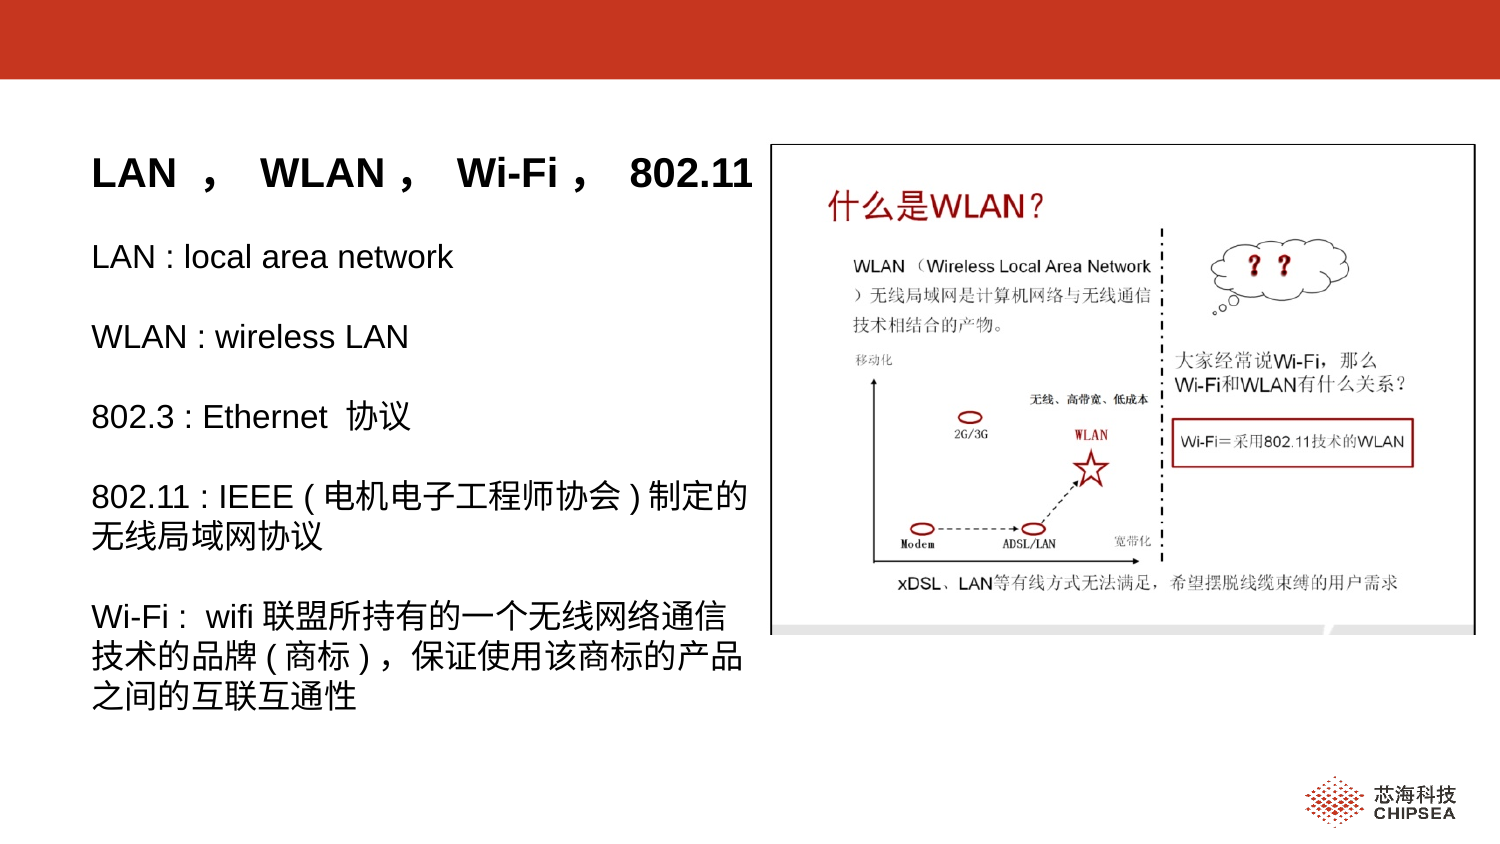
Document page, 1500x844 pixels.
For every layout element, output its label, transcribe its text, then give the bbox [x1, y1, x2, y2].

text_box [0, 0, 1500, 81]
picture [752, 138, 1500, 635]
picture [1305, 776, 1456, 828]
text_box LAN ， WLAN， Wi-Fi， 802.11 LAN : local area network WLAN : wireless LAN 802.3 : Ethernet 协议 802.11 : IEEE (电机电子工程师协会)制定的无线局域网协议 Wi-Fi : wifi联盟所持有的一个无线网络通信技术的品牌(商标)，保证使用该商标的产品之间的互联互通性 [76, 138, 774, 762]
